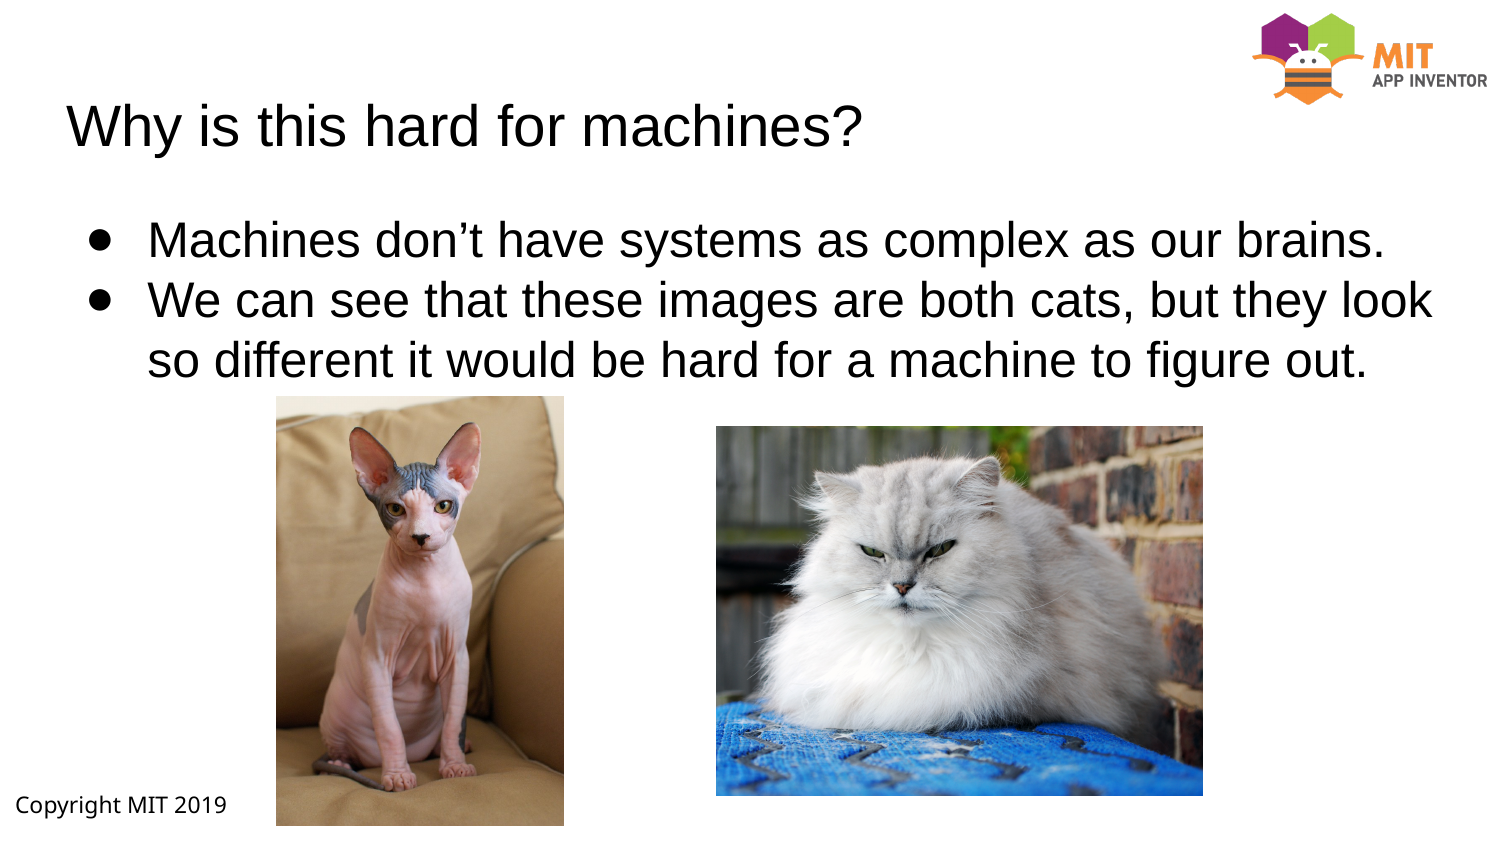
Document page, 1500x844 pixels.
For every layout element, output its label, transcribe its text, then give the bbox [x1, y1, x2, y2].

picture [1251, 13, 1487, 105]
picture [276, 395, 565, 826]
title Why is this hard for machines? [51, 72, 1449, 167]
text_box Machines don’t have systems as complex as our brains. We can see that these images are both cats, but they look so different it would be hard for a machine to figure out. [57, 192, 1449, 769]
picture [716, 425, 1204, 796]
